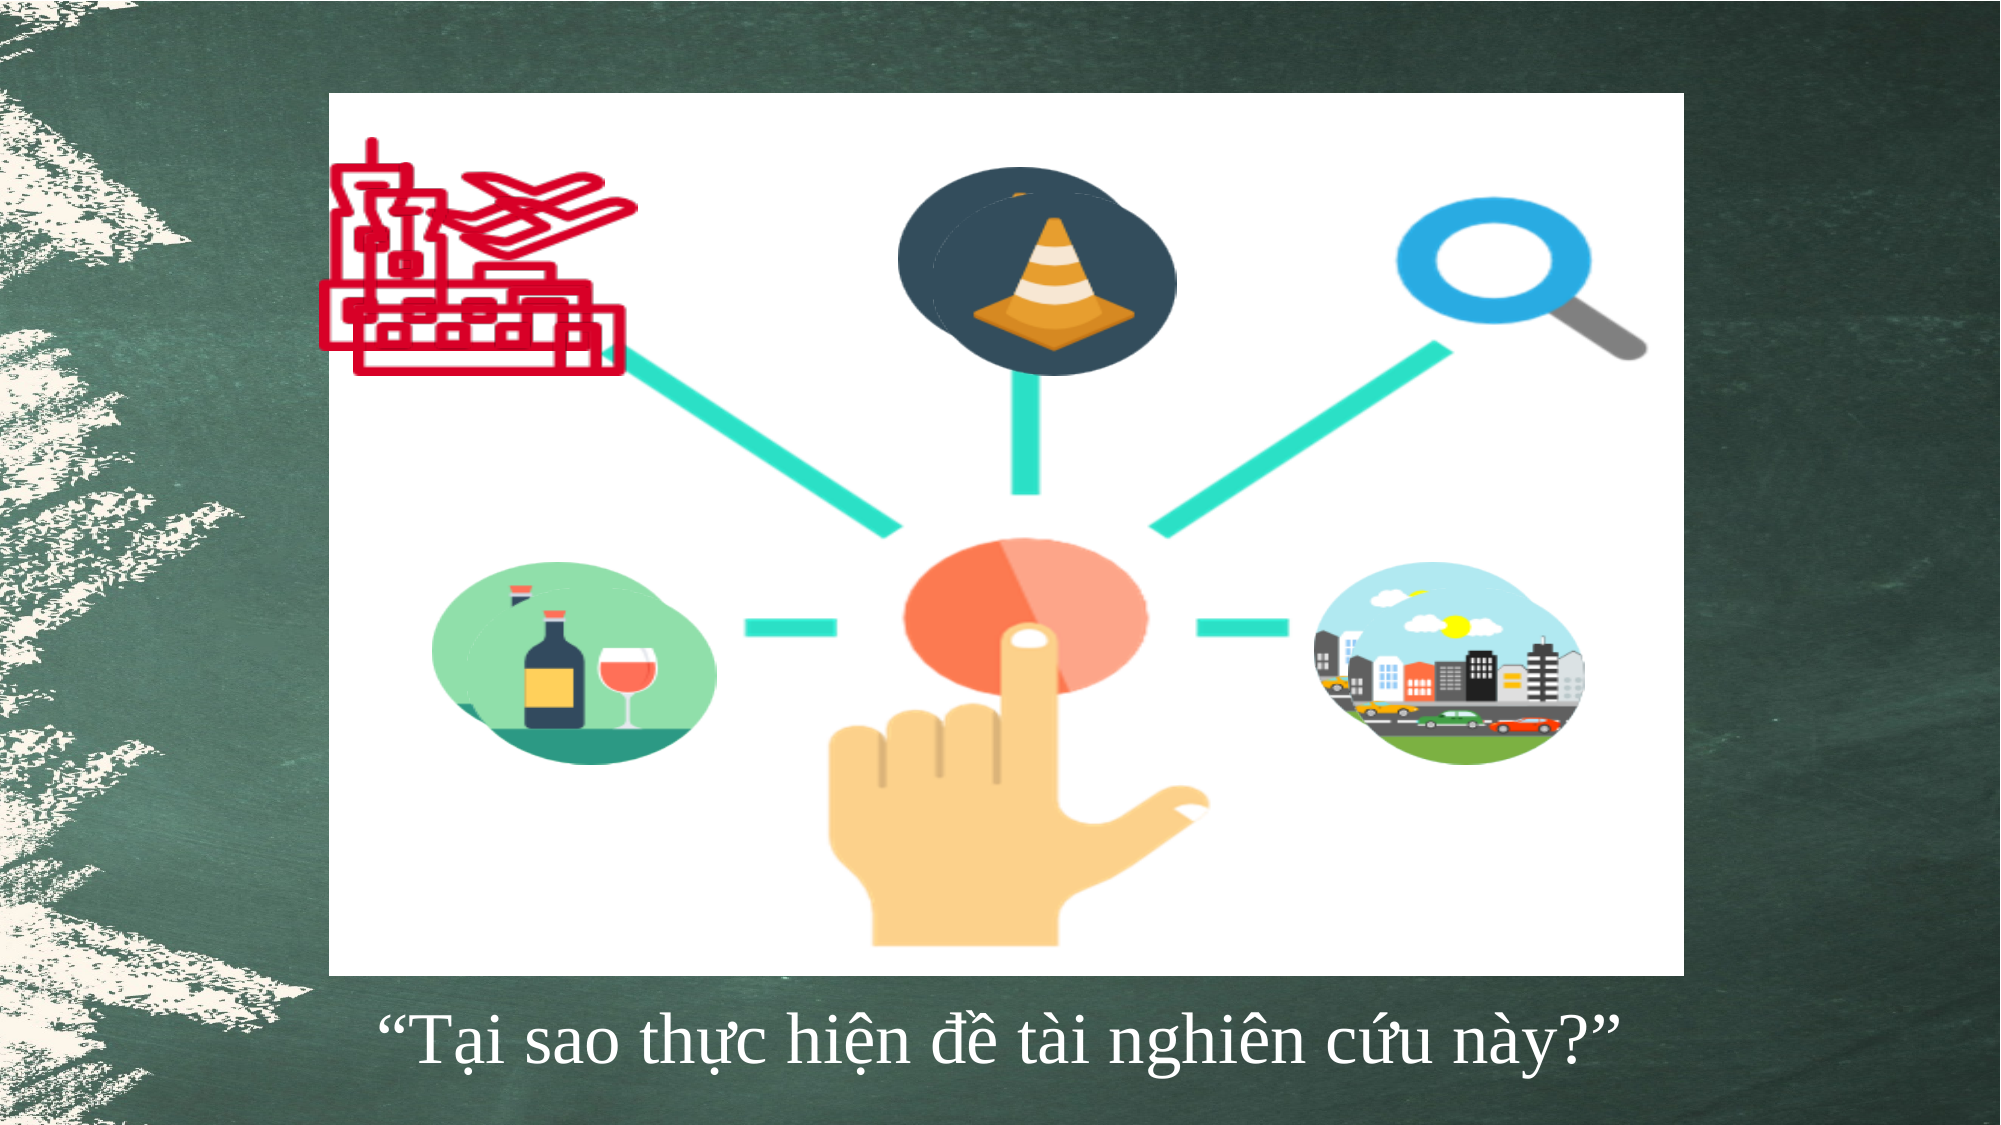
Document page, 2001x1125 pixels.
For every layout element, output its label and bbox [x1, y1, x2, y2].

text_box [319, 93, 1684, 976]
text_box [353, 162, 1585, 765]
picture [0, 1, 2000, 1125]
